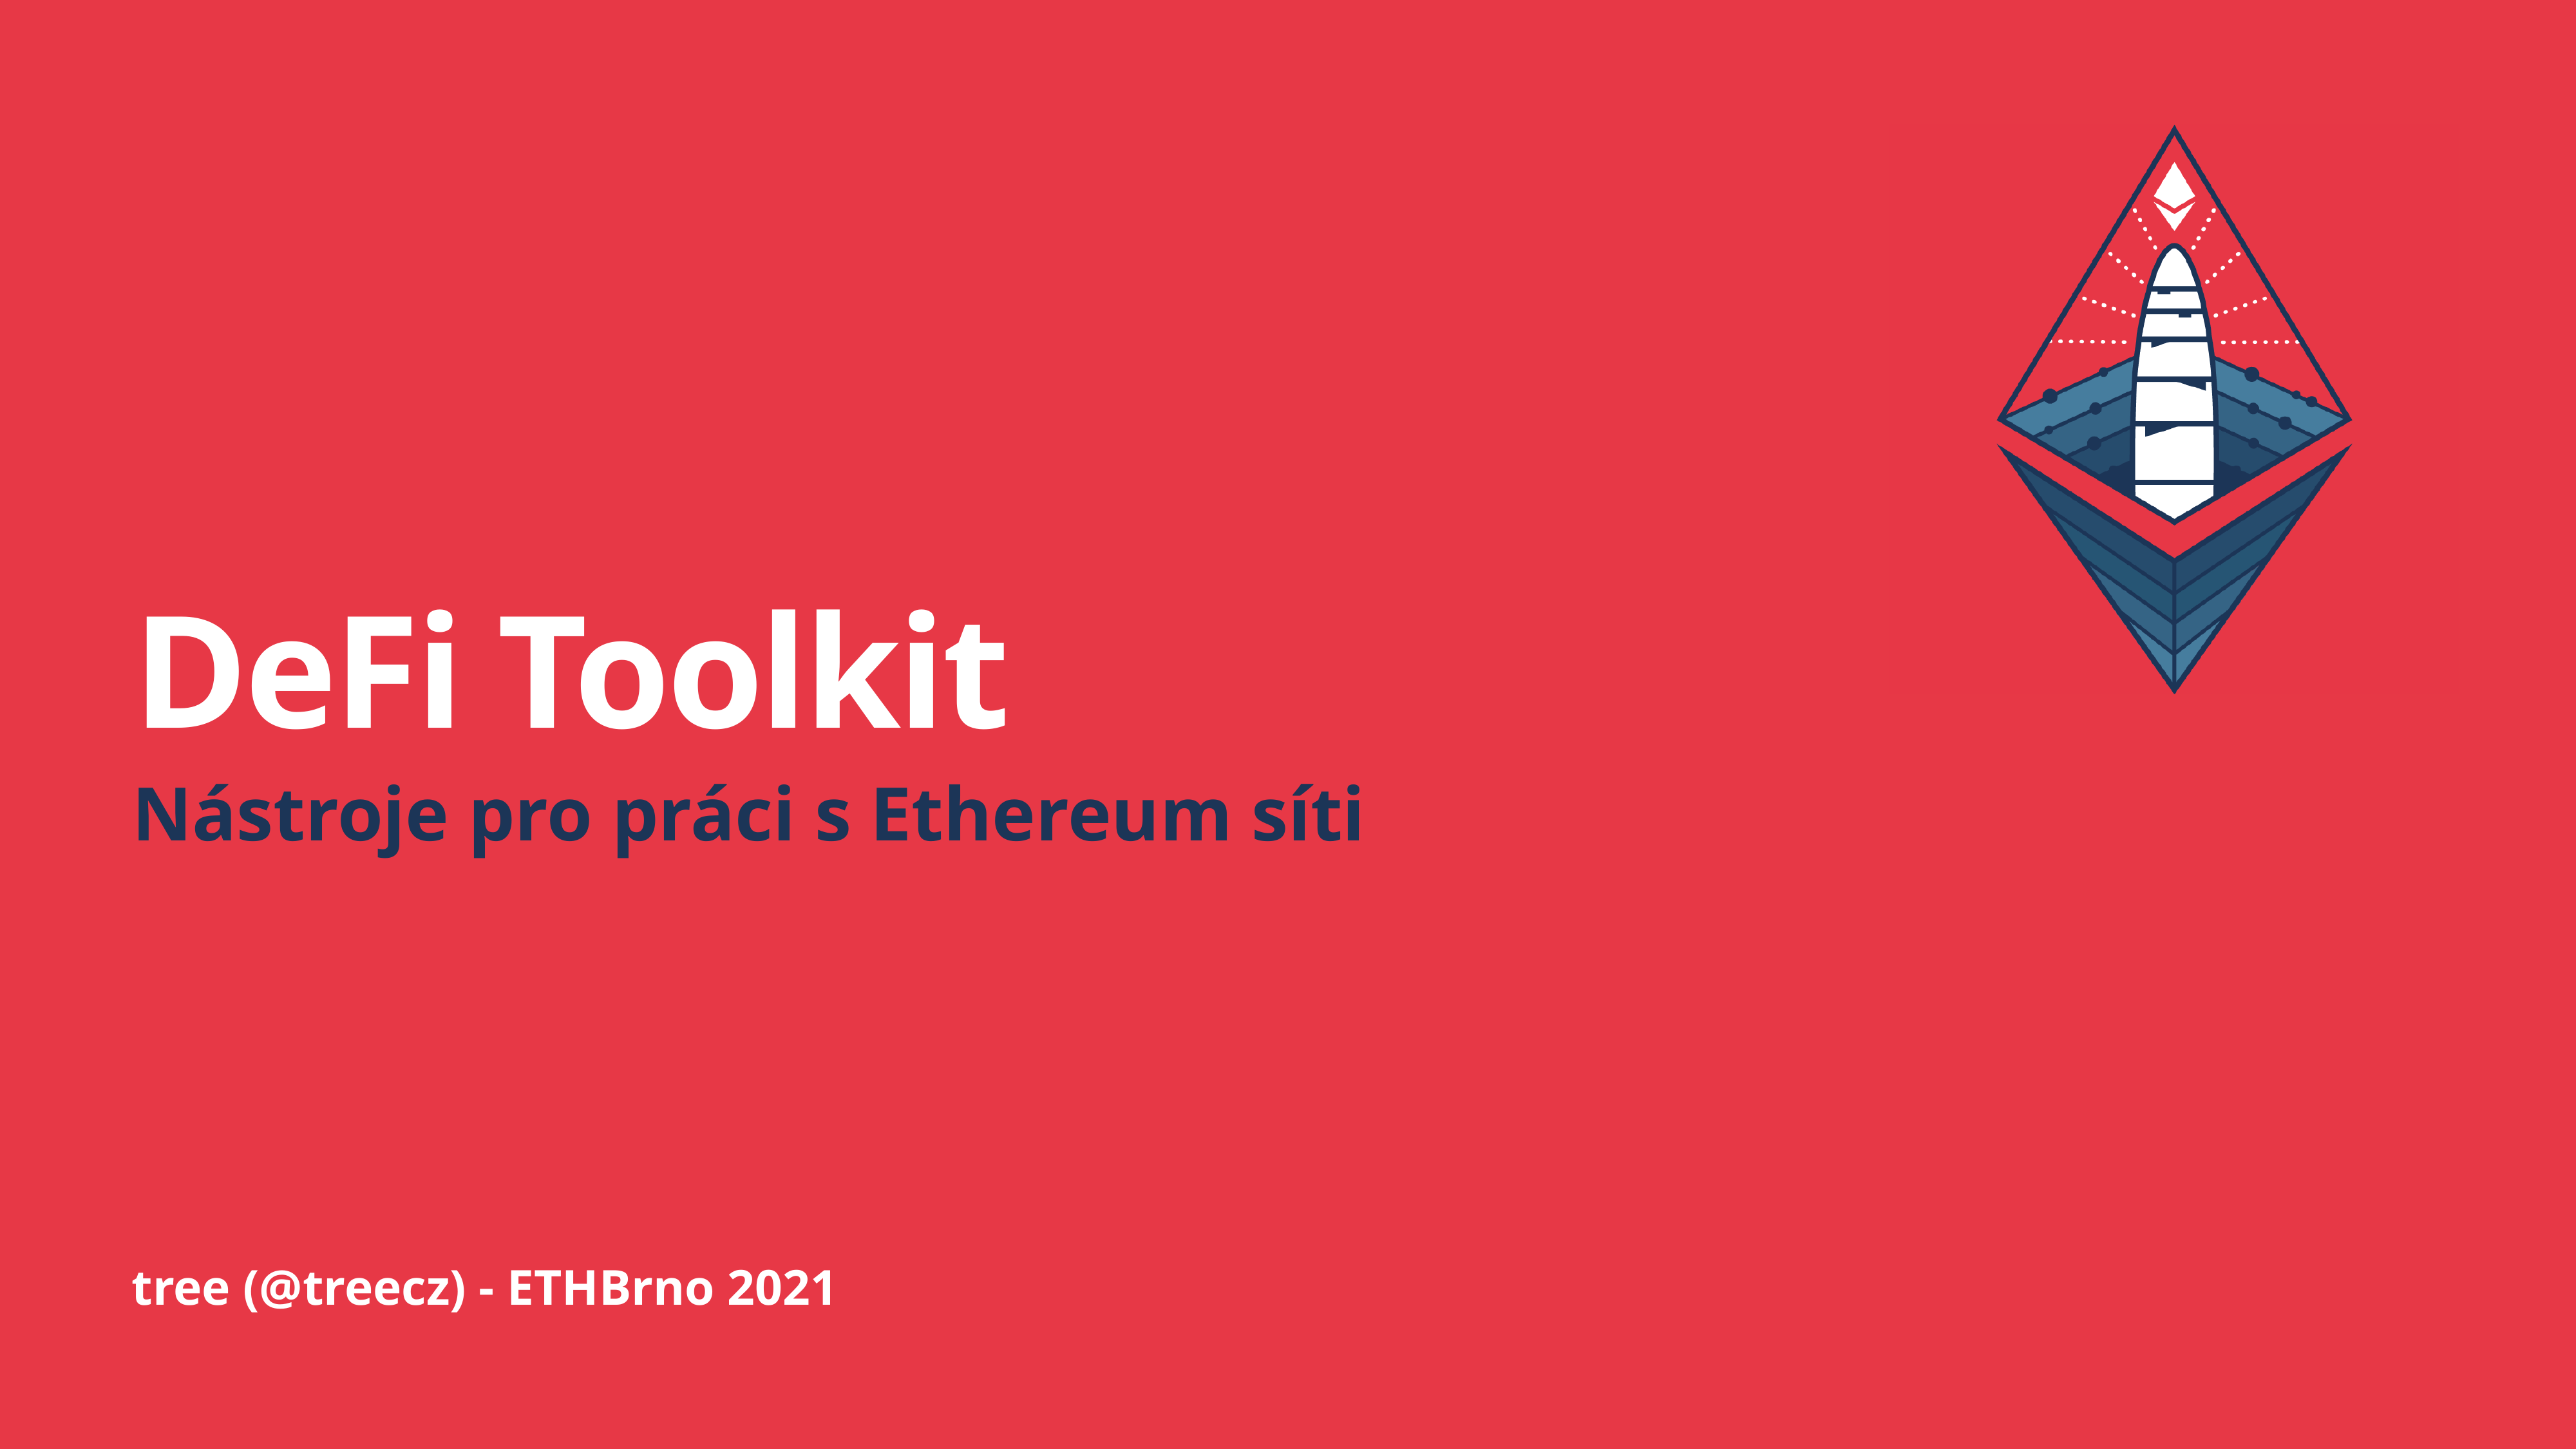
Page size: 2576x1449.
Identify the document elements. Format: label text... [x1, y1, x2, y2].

subtitle Nástroje pro práci s Ethereum síti [126, 761, 2448, 963]
list tree (@treecz) - ETHBrno 2021 [126, 1251, 2448, 1320]
title DeFi Toolkit [127, 271, 2449, 764]
picture [1889, 124, 2459, 694]
